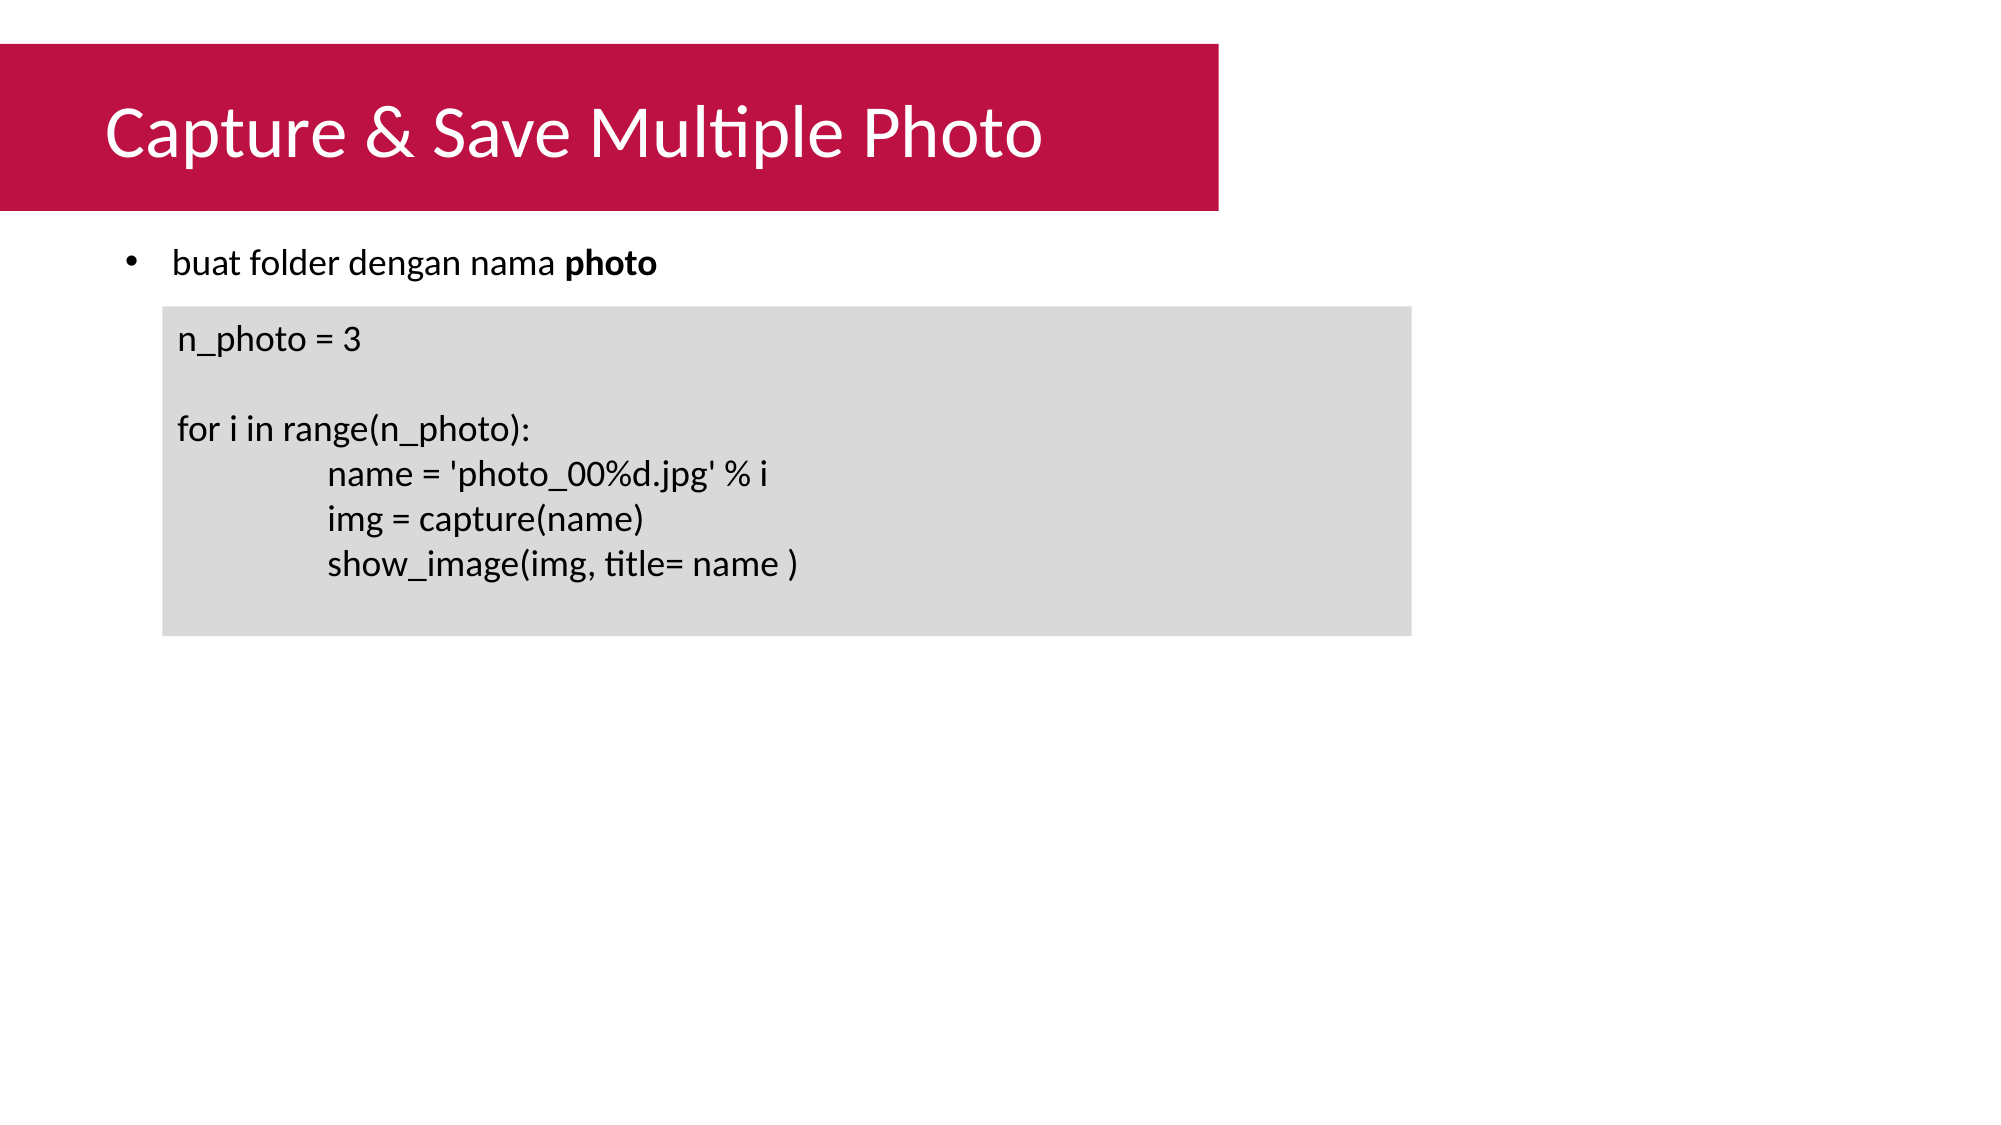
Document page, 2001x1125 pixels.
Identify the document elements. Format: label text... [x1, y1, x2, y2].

text_box [0, 43, 1220, 212]
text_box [110, 230, 1464, 640]
text_box Capture & Save Multiple Photo [90, 74, 1077, 180]
